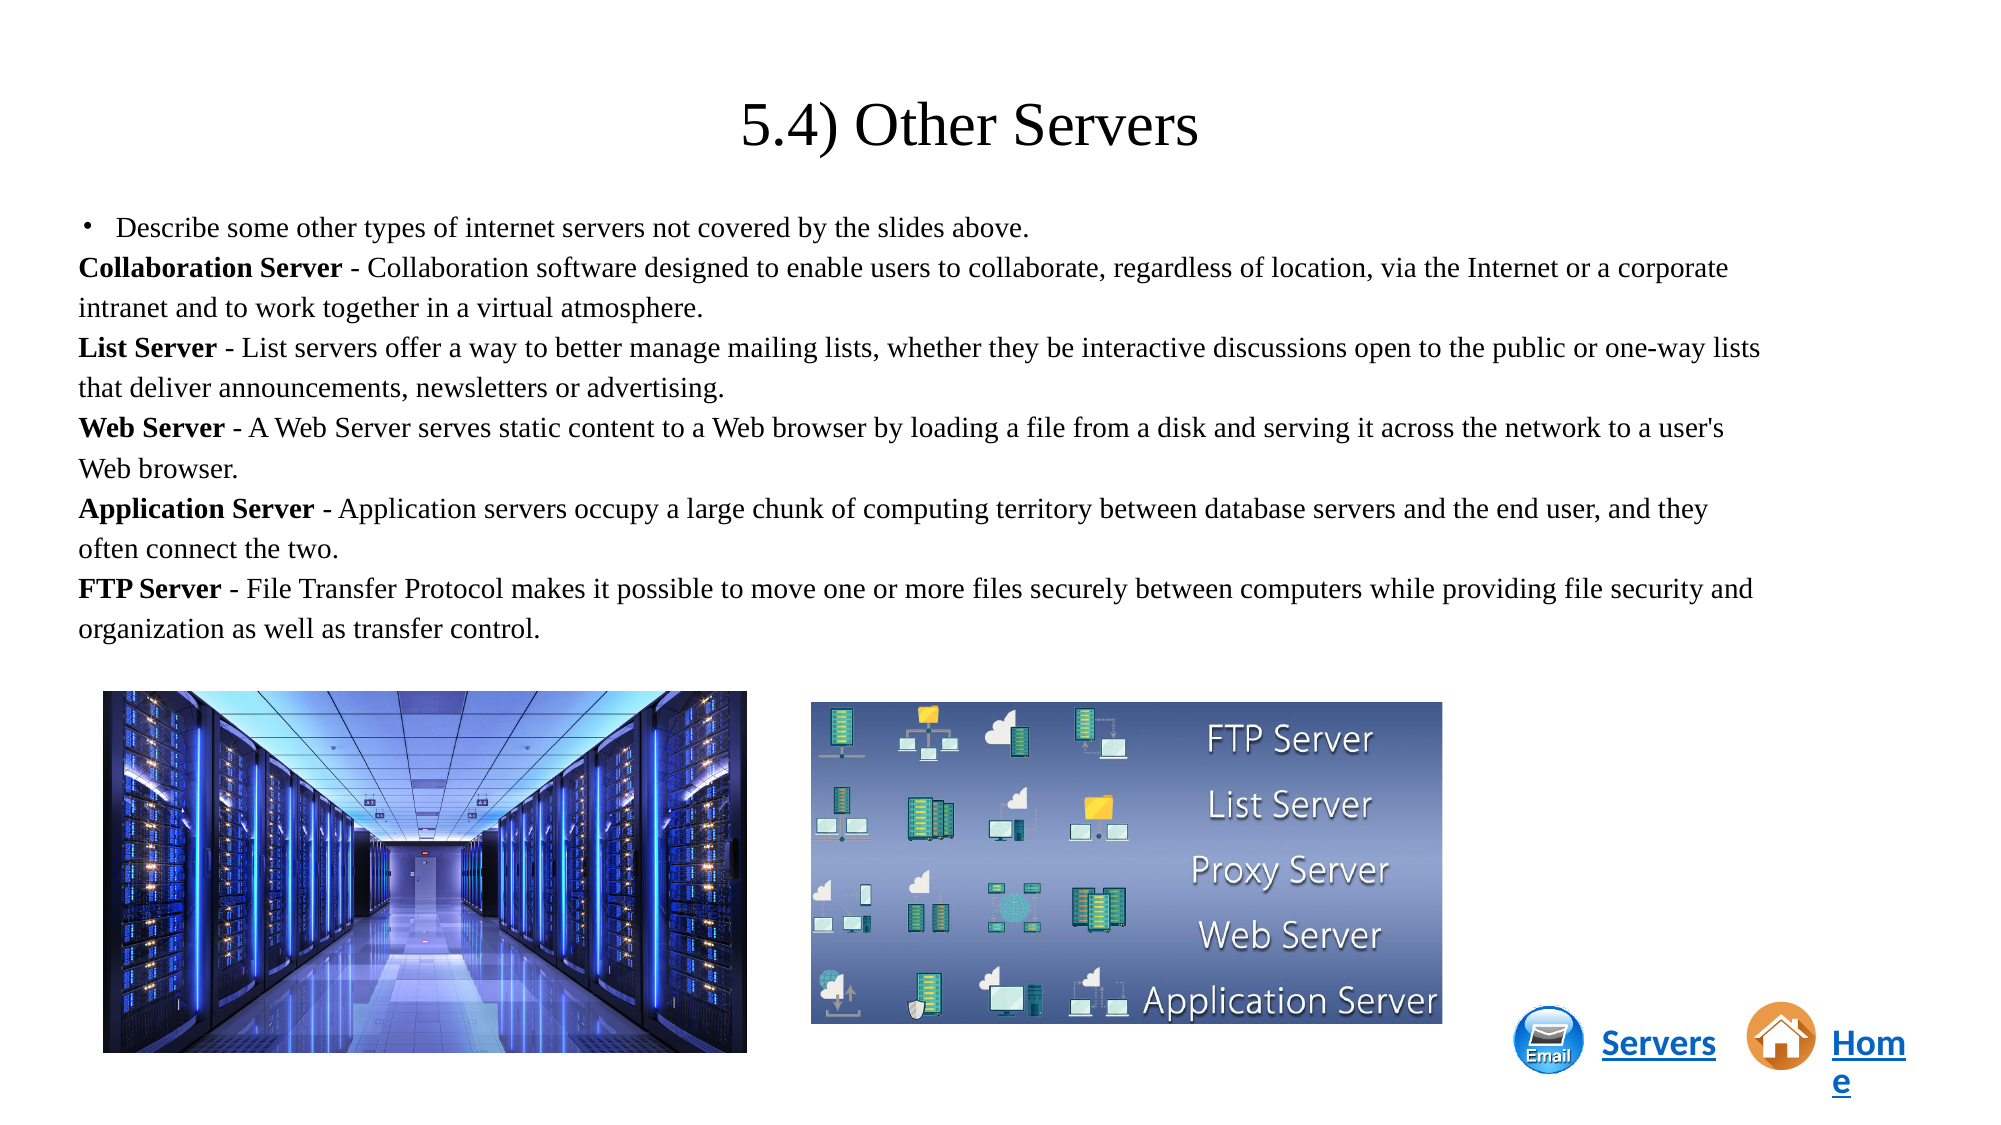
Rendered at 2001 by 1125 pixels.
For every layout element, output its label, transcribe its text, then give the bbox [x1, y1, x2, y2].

text_box Servers [1593, 1010, 1733, 1072]
list Describe some other types of internet servers not covered by the slides above. Collaboration Server - Collaboration software designed to enable users to collaborate, regardless of location, via the Internet or a corporate intranet and to work together in a virtual atmosphere. List Server - List servers offer a way to better manage mailing lists, whether they be interactive discussions open to the public or one-way lists that deliver announcements, newsletters or advertising. Web Server - A Web Server serves static content to a Web browser by loading a file from a disk and serving it across the network to a user's Web browser. Application Server - Application servers occupy a large chunk of computing territory between database servers and the end user, and they often connect the two. FTP Server - File Transfer Protocol makes it possible to move one or more files securely between computers while providing file security and organization as well as transfer control. [63, 195, 1789, 692]
title 5.4) Other Servers [725, 55, 1275, 195]
picture [1506, 999, 1588, 1080]
picture [103, 690, 747, 1053]
picture [810, 702, 1443, 1024]
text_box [1745, 999, 1941, 1072]
